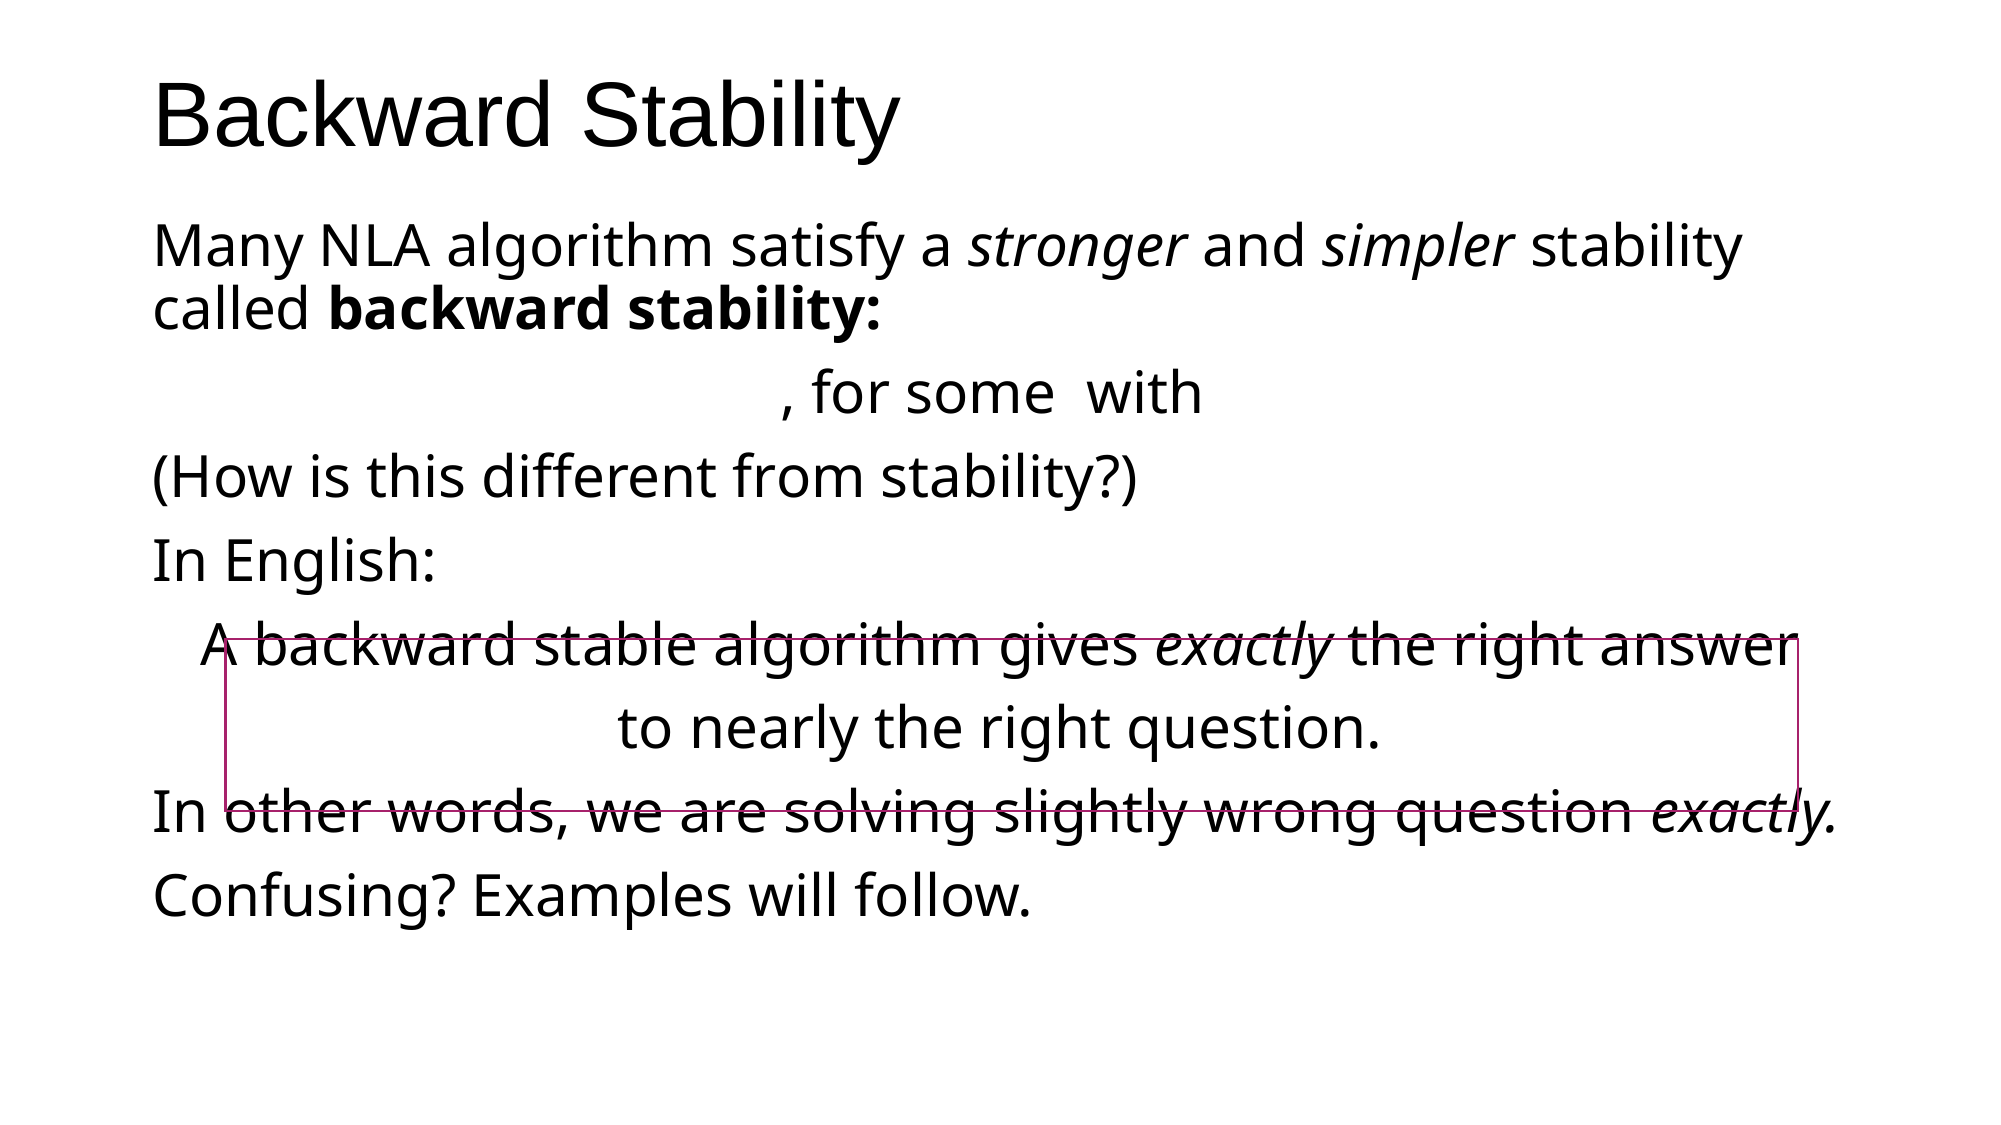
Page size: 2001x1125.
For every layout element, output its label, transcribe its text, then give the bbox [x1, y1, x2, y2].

text_box [224, 638, 1799, 812]
title Backward Stability [137, 59, 1863, 175]
